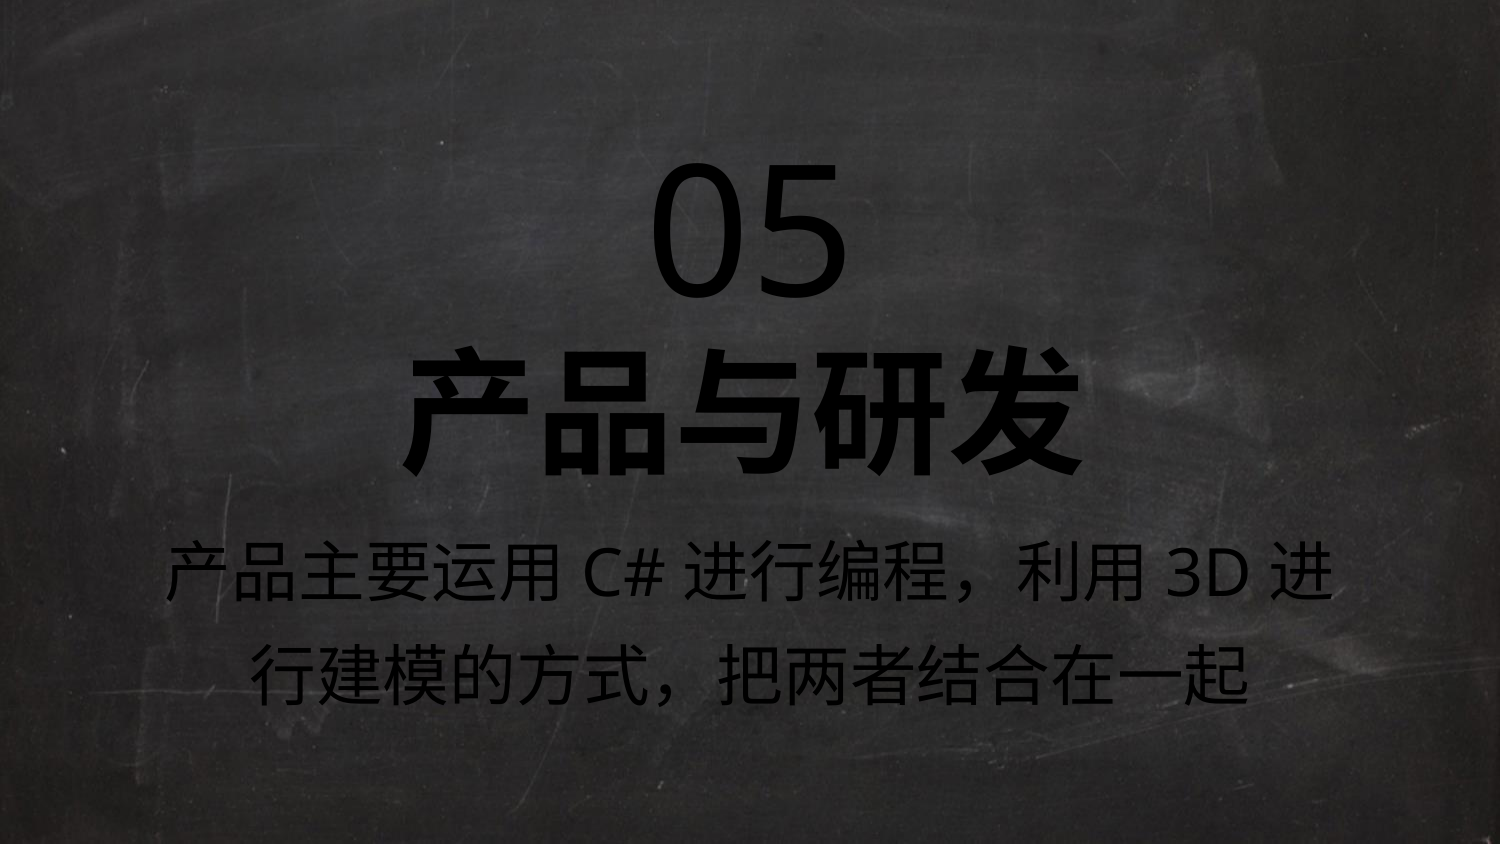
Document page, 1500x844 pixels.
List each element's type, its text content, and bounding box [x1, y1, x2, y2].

picture [0, 0, 1500, 844]
text_box 产品与研发 [384, 318, 1145, 498]
text_box 05 [630, 105, 870, 341]
text_box 产品主要运用C#进行编程，利用3D进行建模的方式，把两者结合在一起 [146, 498, 1354, 722]
